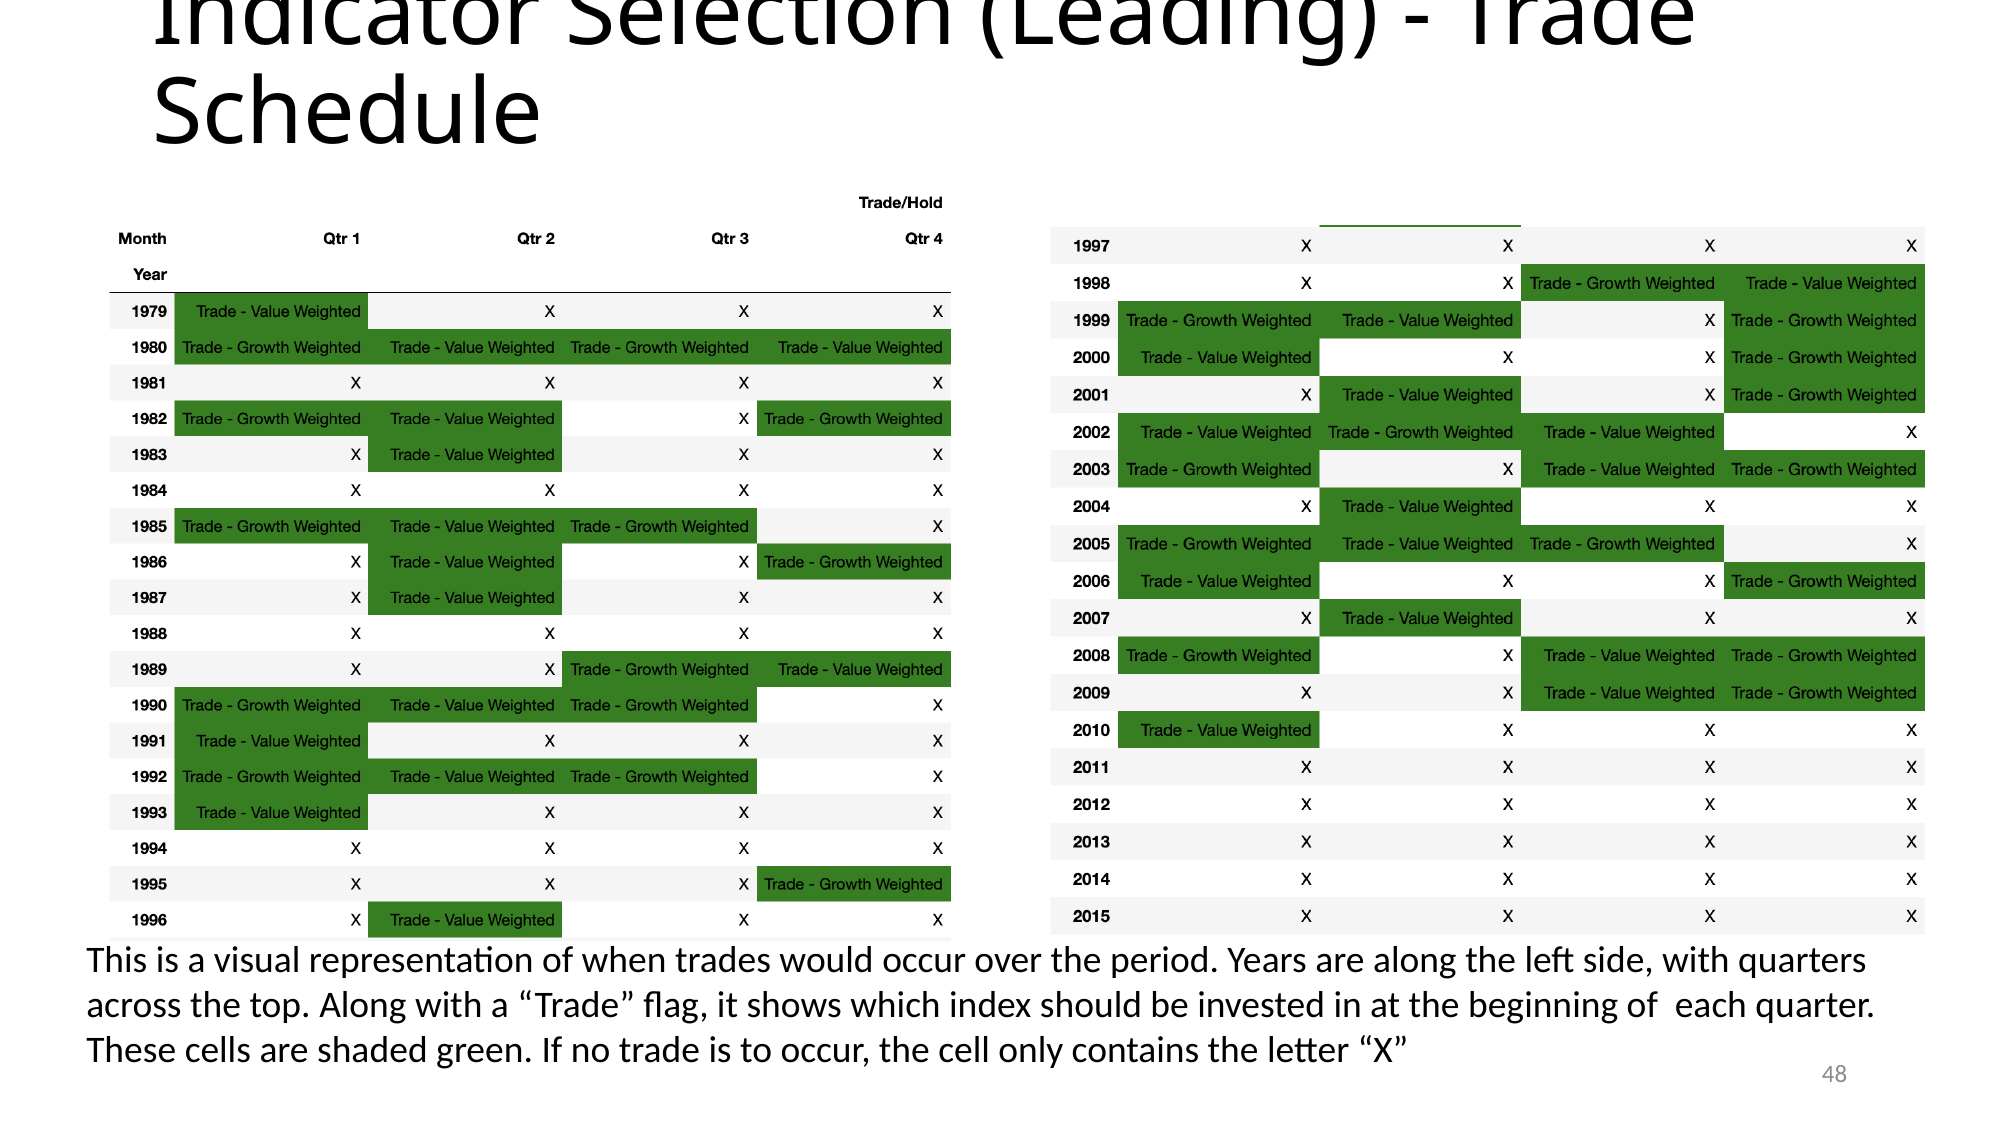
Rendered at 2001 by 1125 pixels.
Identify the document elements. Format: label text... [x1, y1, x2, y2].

picture [1046, 225, 1933, 941]
picture [108, 184, 953, 941]
text_box This is a visual representation of when trades would occur over the period. Years are along the left side, with quarters across the top. Along with a “Trade” flag, it shows which index should be invested in at the beginning of each quarter. These cells are shaded green. If no trade is to occur, the cell only contains the letter “X” [71, 928, 1929, 1123]
title Indicator Selection (Leading) - Trade Schedule [137, 4, 1863, 124]
